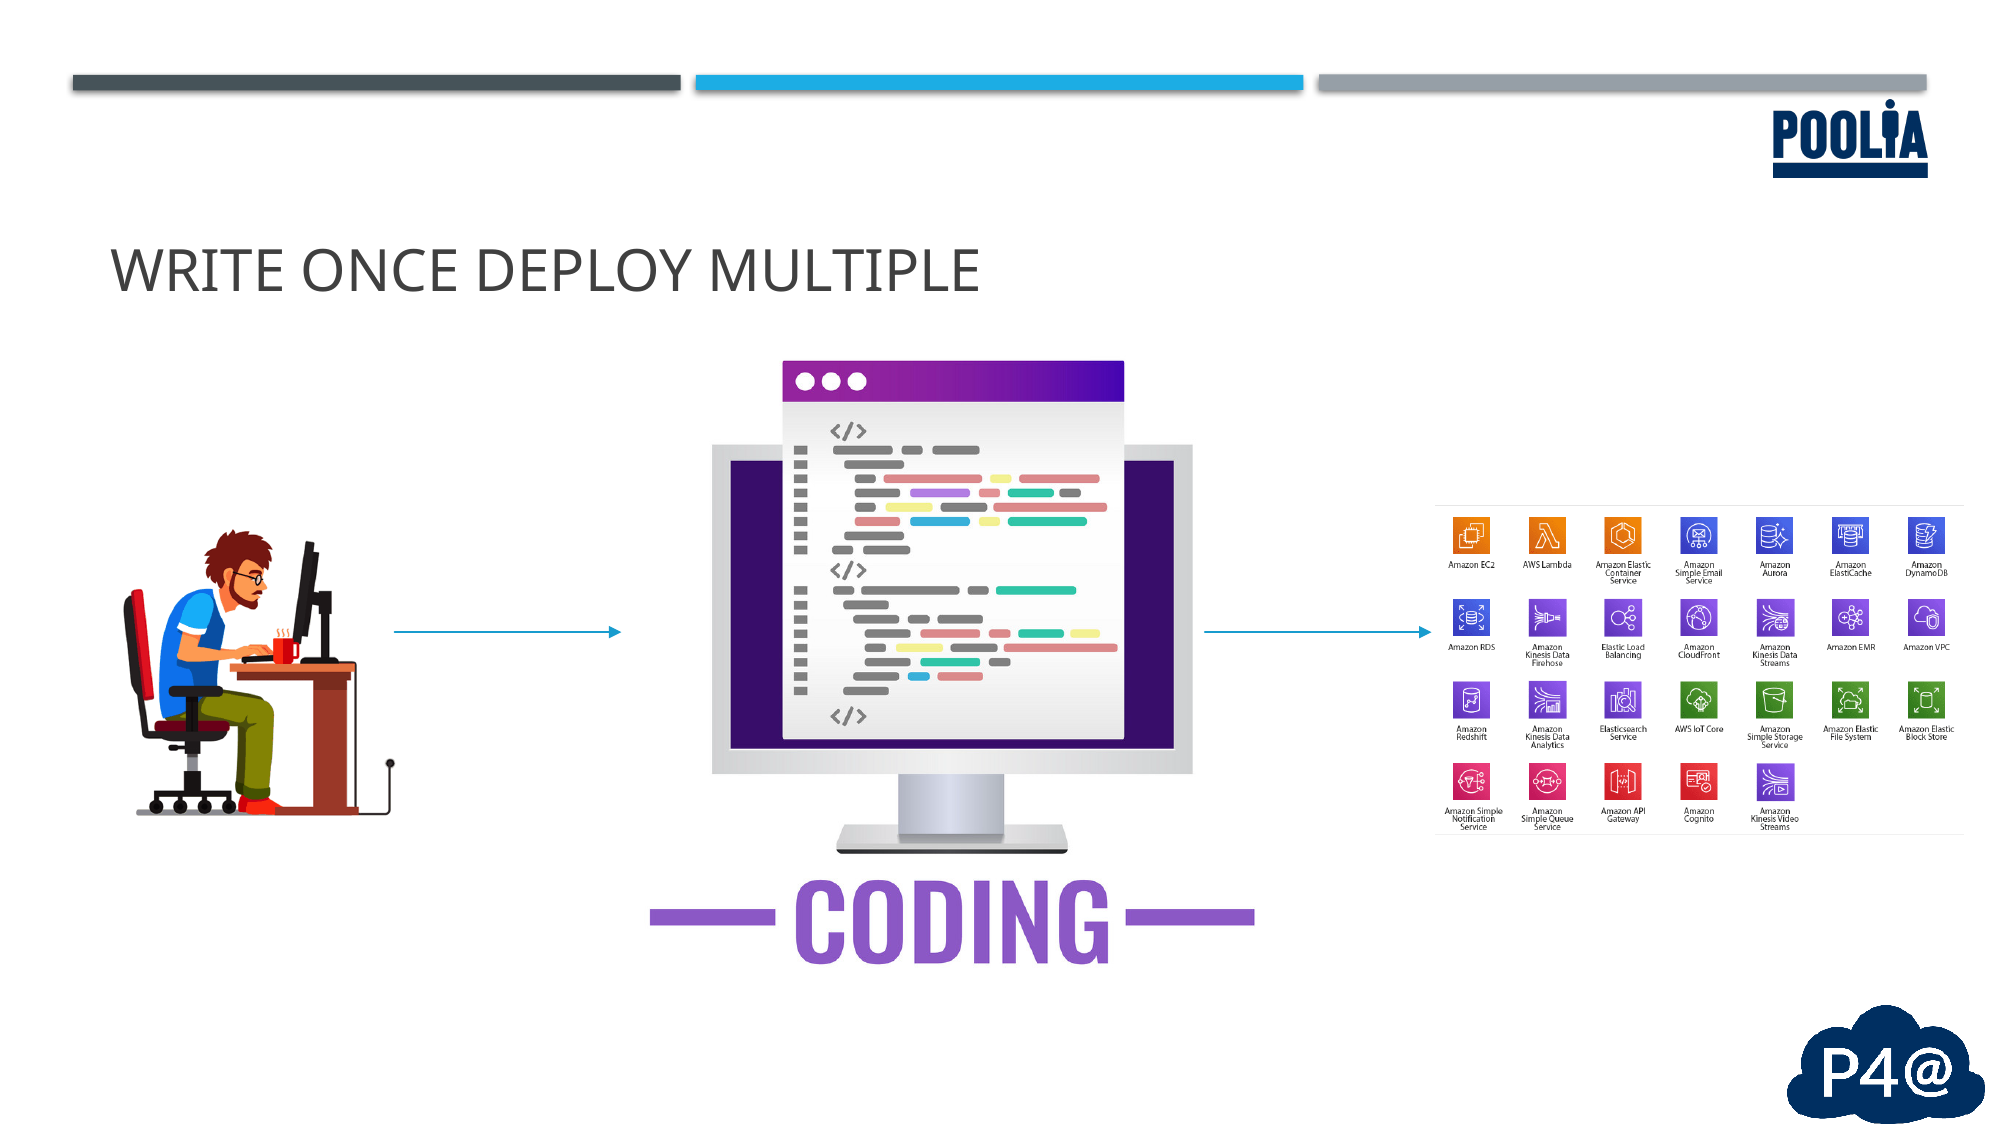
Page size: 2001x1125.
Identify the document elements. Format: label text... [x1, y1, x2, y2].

picture [1773, 99, 1929, 179]
picture [1786, 1004, 1985, 1125]
title Write Once deploy multiple [95, 115, 1905, 311]
picture [588, 323, 1319, 992]
picture [1434, 505, 1965, 836]
picture [94, 479, 418, 836]
